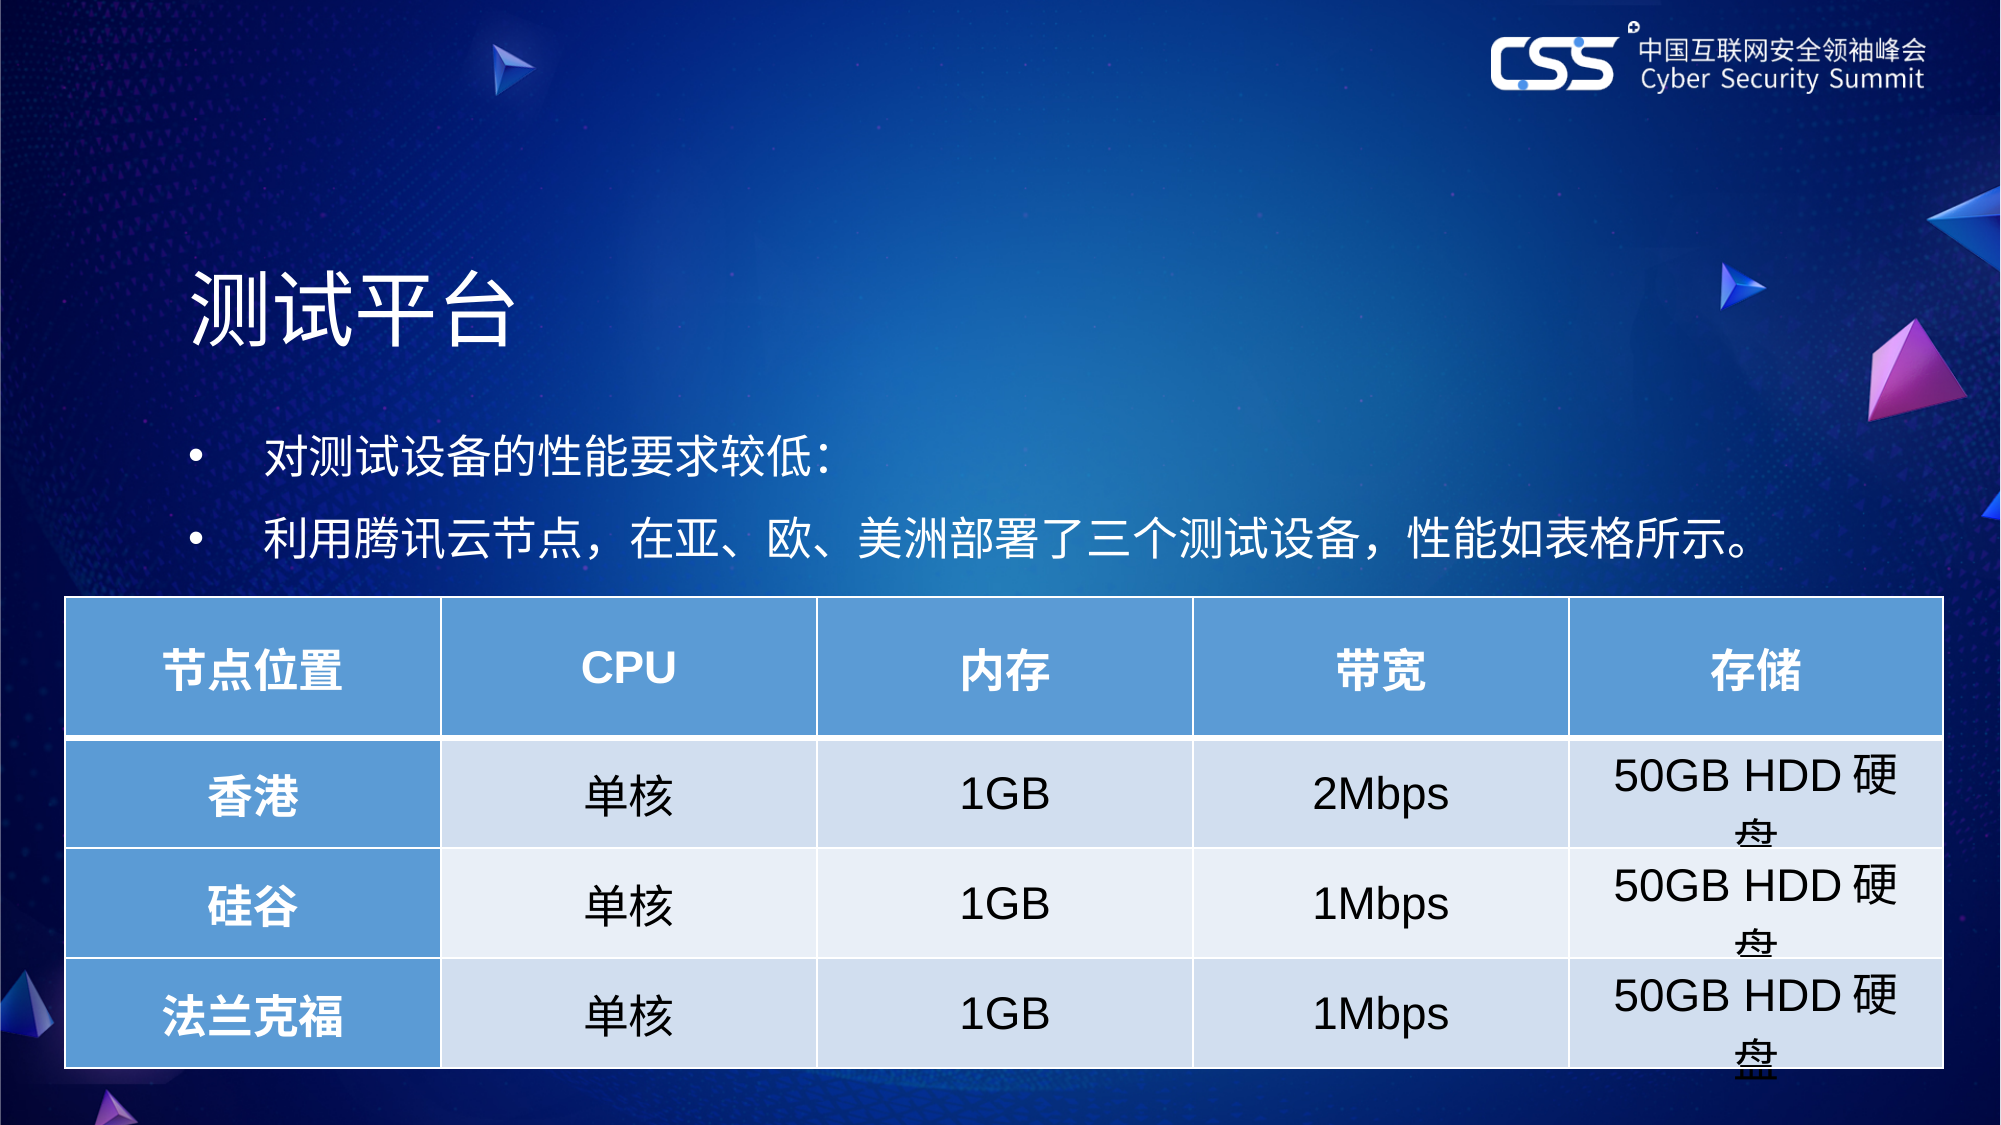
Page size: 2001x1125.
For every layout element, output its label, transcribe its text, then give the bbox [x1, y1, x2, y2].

table_cell 1GB [818, 849, 1192, 957]
picture [0, 0, 2001, 1125]
table_header 节点位置 [66, 598, 440, 735]
table_cell 单核 [442, 849, 816, 957]
table_cell 硅谷 [66, 849, 440, 957]
table_header 带宽 [1194, 598, 1568, 735]
text_box 测试平台 [173, 250, 1746, 365]
table_cell 1Mbps [1194, 849, 1568, 957]
table_cell 香港 [66, 741, 440, 847]
table_header CPU [442, 598, 816, 735]
table_cell 50GB HDD硬盘 [1570, 849, 1942, 957]
table_cell 单核 [442, 741, 816, 847]
table_cell 50GB HDD硬盘 [1570, 959, 1942, 1067]
table_cell 1GB [818, 959, 1192, 1067]
table_header 内存 [818, 598, 1192, 735]
table_cell 50GB HDD硬盘 [1570, 741, 1942, 847]
table_cell 2Mbps [1194, 741, 1568, 847]
table_cell 1GB [818, 741, 1192, 847]
table_cell 单核 [442, 959, 816, 1067]
table_header 存储 [1570, 598, 1942, 735]
text_box 对测试设备的性能要求较低： 利用腾讯云节点，在亚、欧、美洲部署了三个测试设备，性能如表格所示。 [173, 392, 1835, 573]
table_cell 1Mbps [1194, 959, 1568, 1067]
table_cell 法兰克福 [66, 959, 440, 1067]
